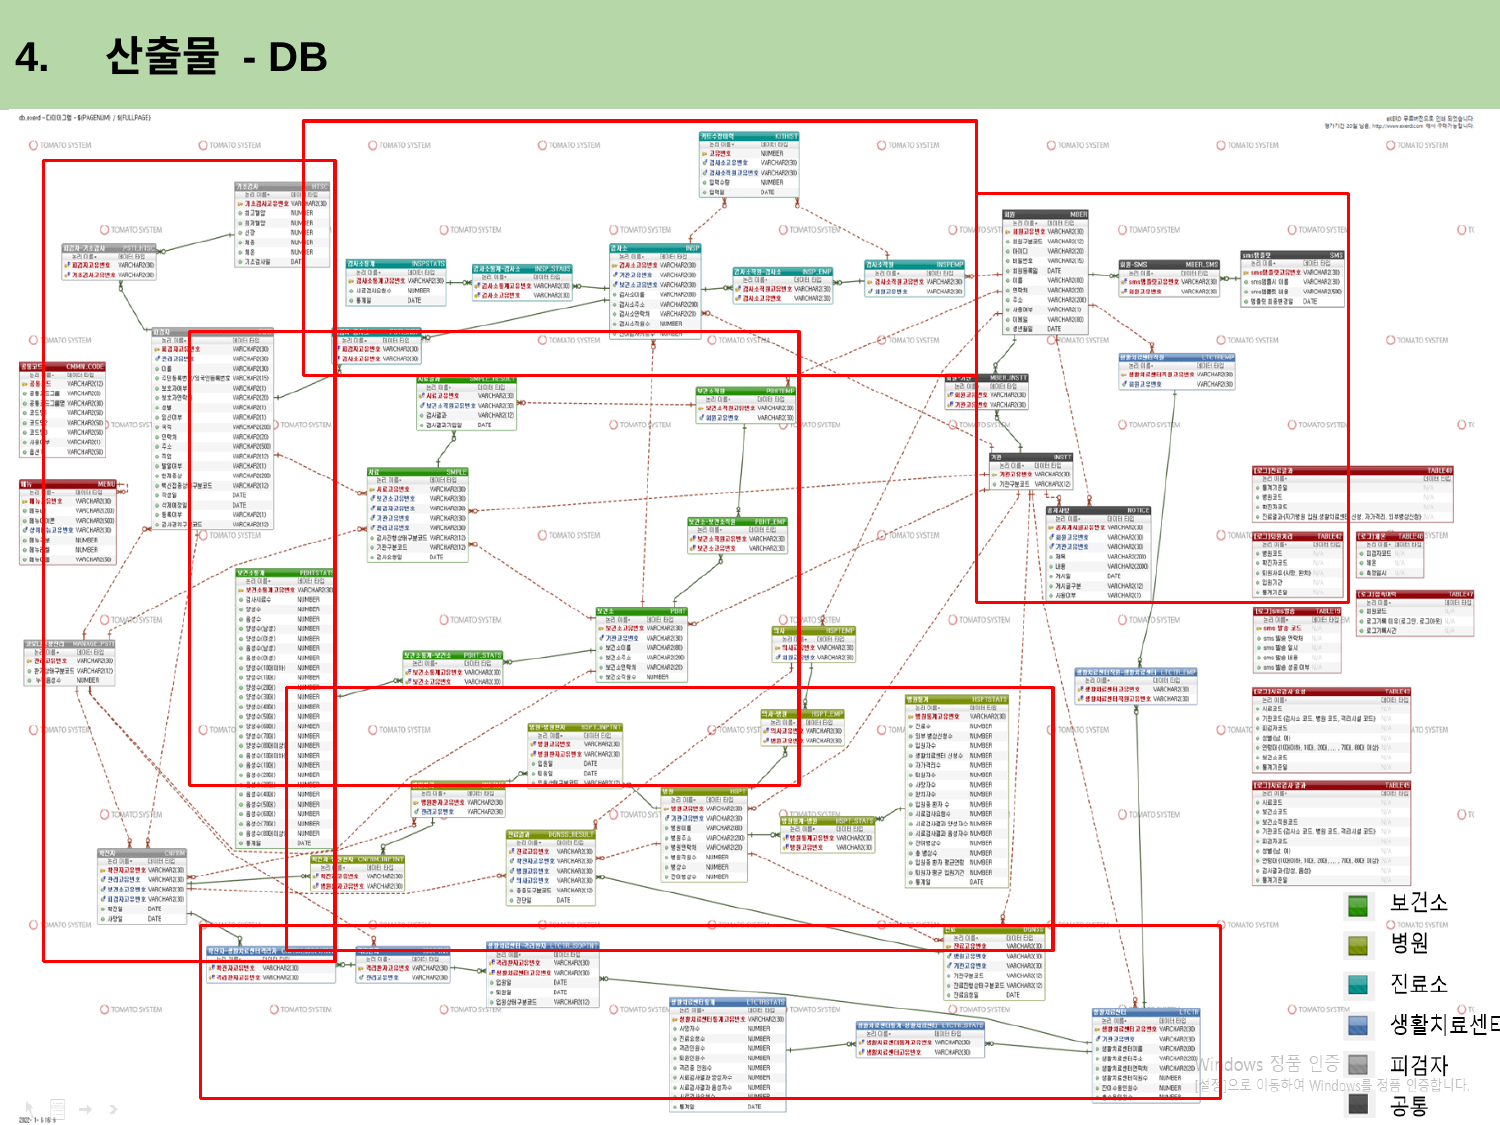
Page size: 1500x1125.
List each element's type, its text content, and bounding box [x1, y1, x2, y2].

picture [9, 109, 1500, 1125]
title 4. 산출물 - DB [0, 0, 1500, 110]
